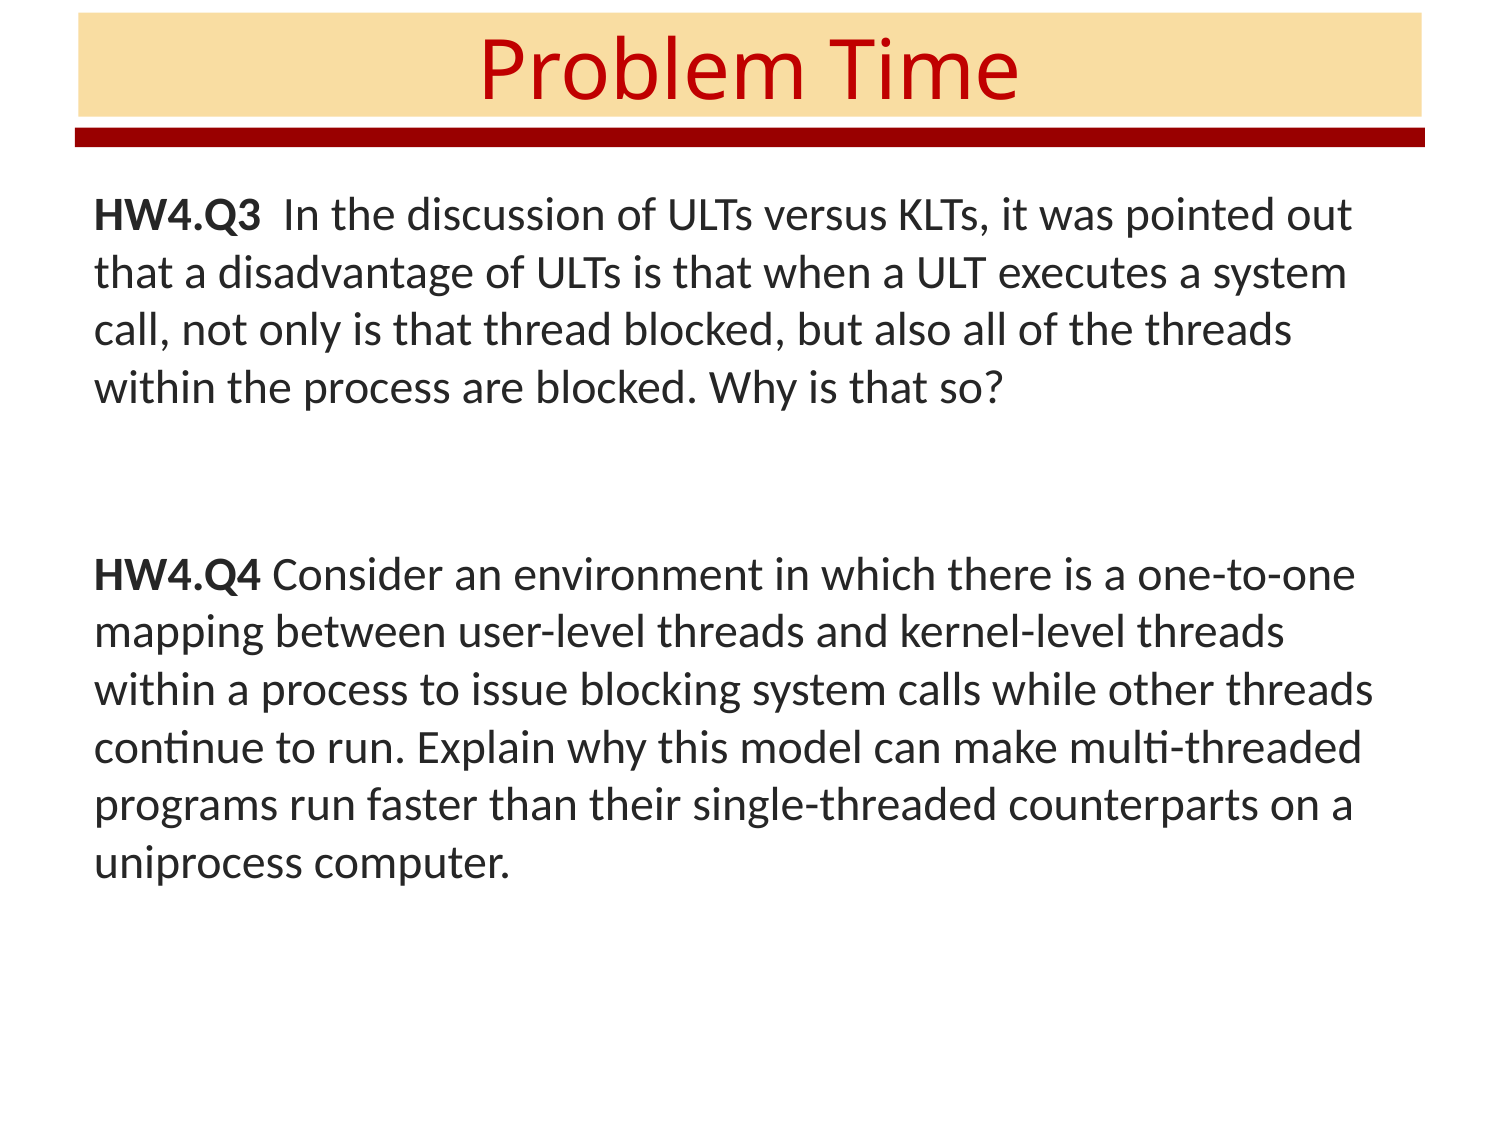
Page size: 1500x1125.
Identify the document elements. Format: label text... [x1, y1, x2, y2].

title Problem Time [78, 12, 1422, 117]
list HW4.Q3 In the discussion of ULTs versus KLTs, it was pointed out that a disadvantage of ULTs is that when a ULT executes a system call, not only is that thread blocked, but also all of the threads within the process are blocked. Why is that so? HW4.Q4 Consider an environment in which there is a one-to-one mapping between user-level threads and kernel-level threads within a process to issue blocking system calls while other threads continue to run. Explain why this model can make multi-threaded programs run faster than their single-threaded counterparts on a uniprocess computer. [79, 174, 1423, 896]
